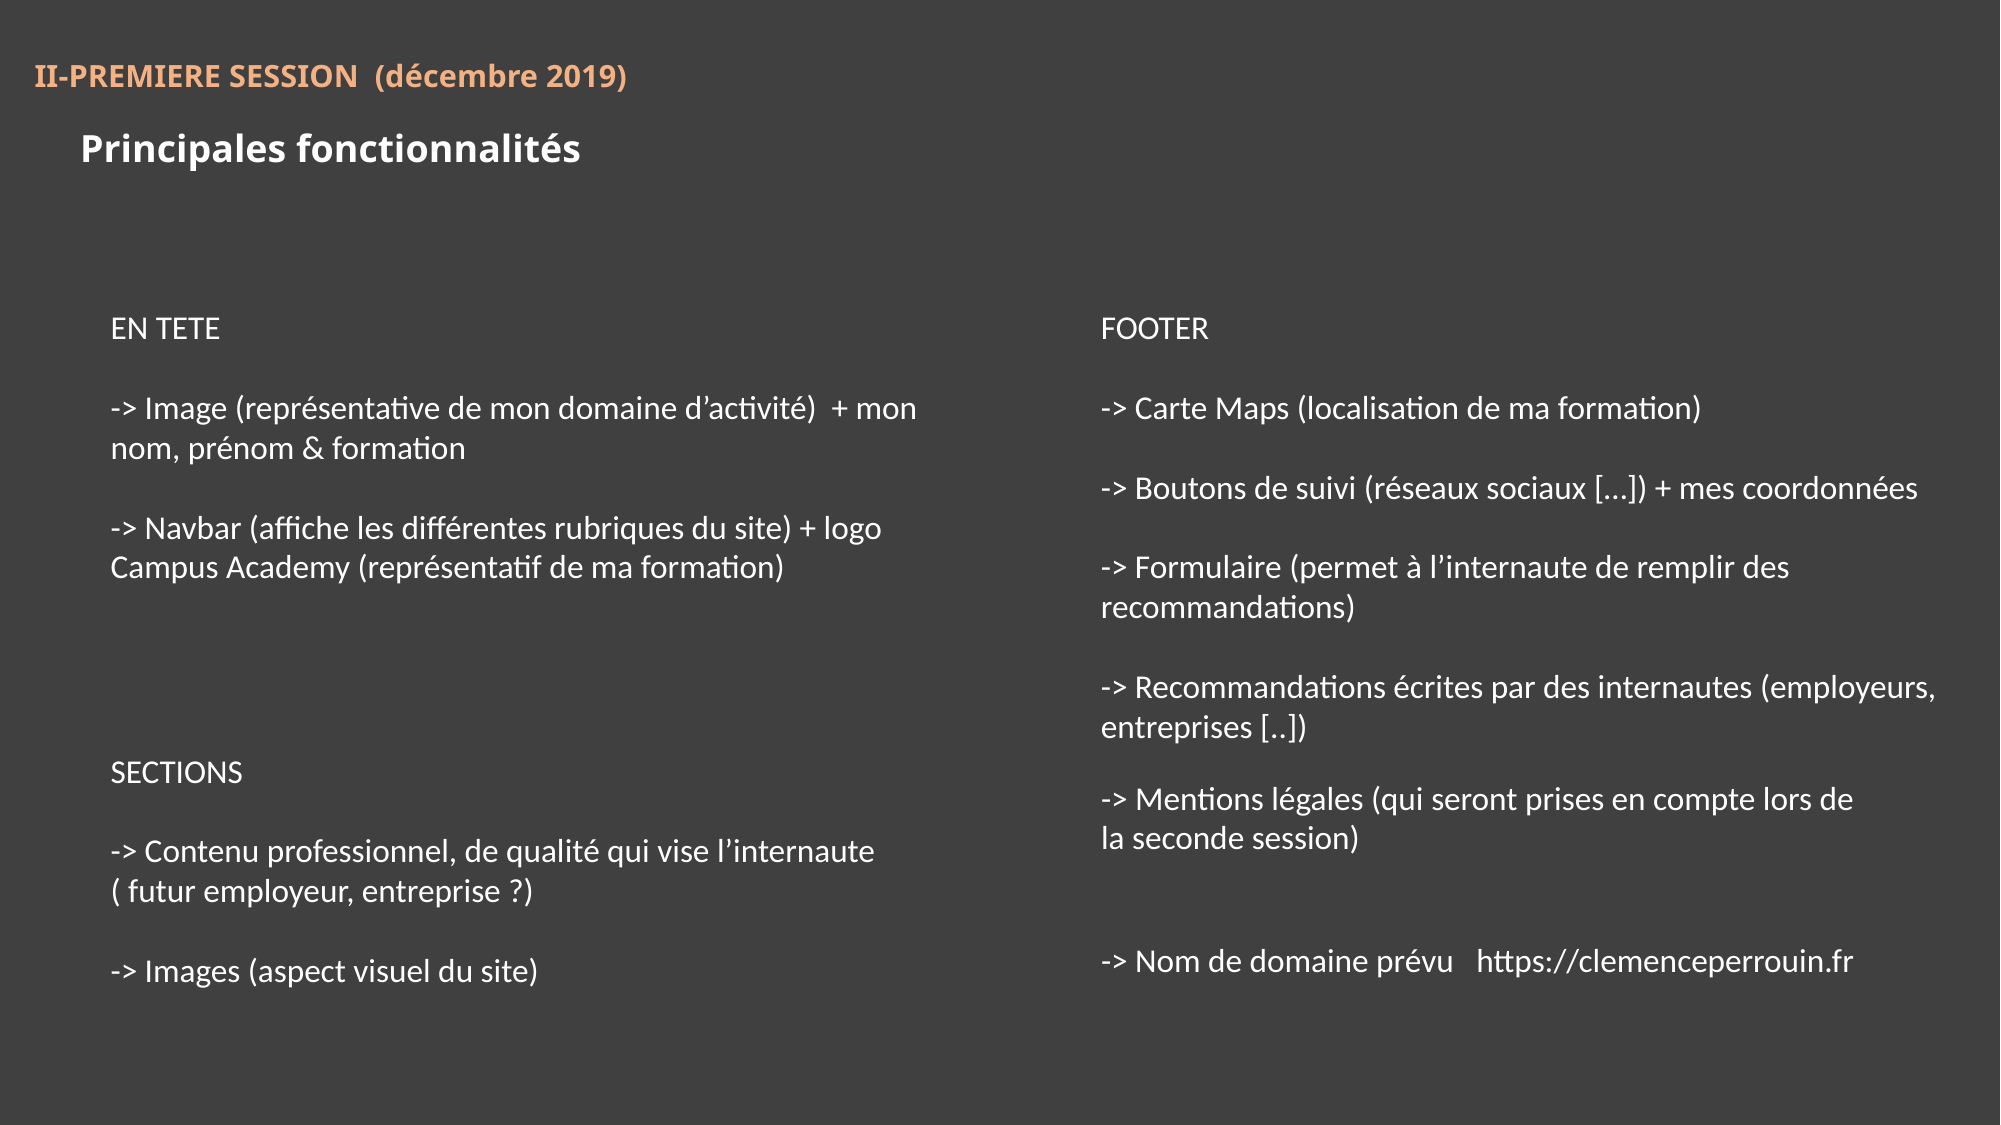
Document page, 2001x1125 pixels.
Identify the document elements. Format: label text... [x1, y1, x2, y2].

text_box EN TETE -> Image (représentative de mon domaine d’activité) + mon nom, prénom & formation -> Navbar (affiche les différentes rubriques du site) + logo Campus Academy (représentatif de ma formation) [95, 298, 963, 638]
text_box -> Nom de domaine prévu https://clemenceperrouin.fr [1086, 931, 1893, 987]
text_box SECTIONS -> Contenu professionnel, de qualité qui vise l’internaute ( futur employeur, entreprise ?) -> Images (aspect visuel du site) [95, 742, 963, 997]
text_box II-PREMIERE SESSION (décembre 2019) [16, 31, 645, 79]
text_box -> Mentions légales (qui seront prises en compte lors de la seconde session) [1086, 769, 1893, 864]
text_box FOOTER -> Carte Maps (localisation de ma formation) -> Boutons de suivi (réseaux sociaux […]) + mes coordonnées -> Formulaire (permet à l’internaute de remplir des recommandations) -> Recommandations écrites par des internautes (employeurs, entreprises [..]) [1086, 298, 1953, 793]
text_box Principales fonctionnalités [0, 79, 777, 219]
